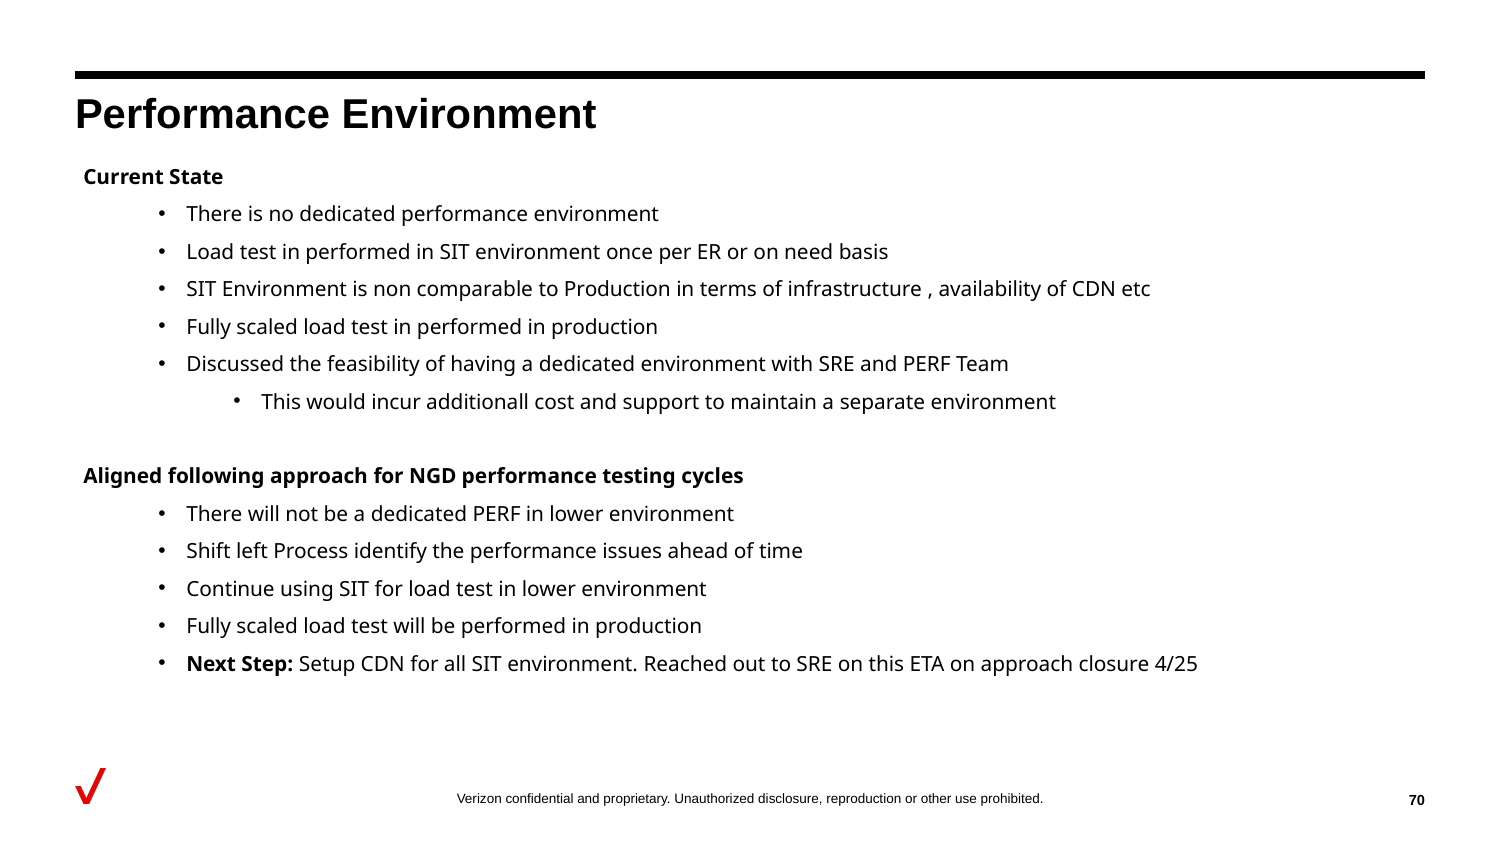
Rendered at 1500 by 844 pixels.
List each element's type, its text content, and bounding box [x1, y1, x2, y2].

picture [57, 750, 124, 822]
title Performance Environment [75, 96, 1238, 143]
slide_number ‹#› [1387, 771, 1425, 809]
text_box Current State There is no dedicated performance environment Load test in performed in SIT environment once per ER or on need basis SIT Environment is non comparable to Production in terms of infrastructure , availability of CDN etc Fully scaled load test in performed in production Discussed the feasibility of having a dedicated environment with SRE and PERF Team This would incur additionall cost and support to maintain a separate environment Aligned following approach for NGD performance testing cycles There will not be a dedicated PERF in lower environment Shift left Process identify the performance issues ahead of time Continue using SIT for load test in lower environment Fully scaled load test will be performed in production Next Step: Setup CDN for all SIT environment. Reached out to SRE on this ETA on approach closure 4/25 [68, 143, 1368, 683]
